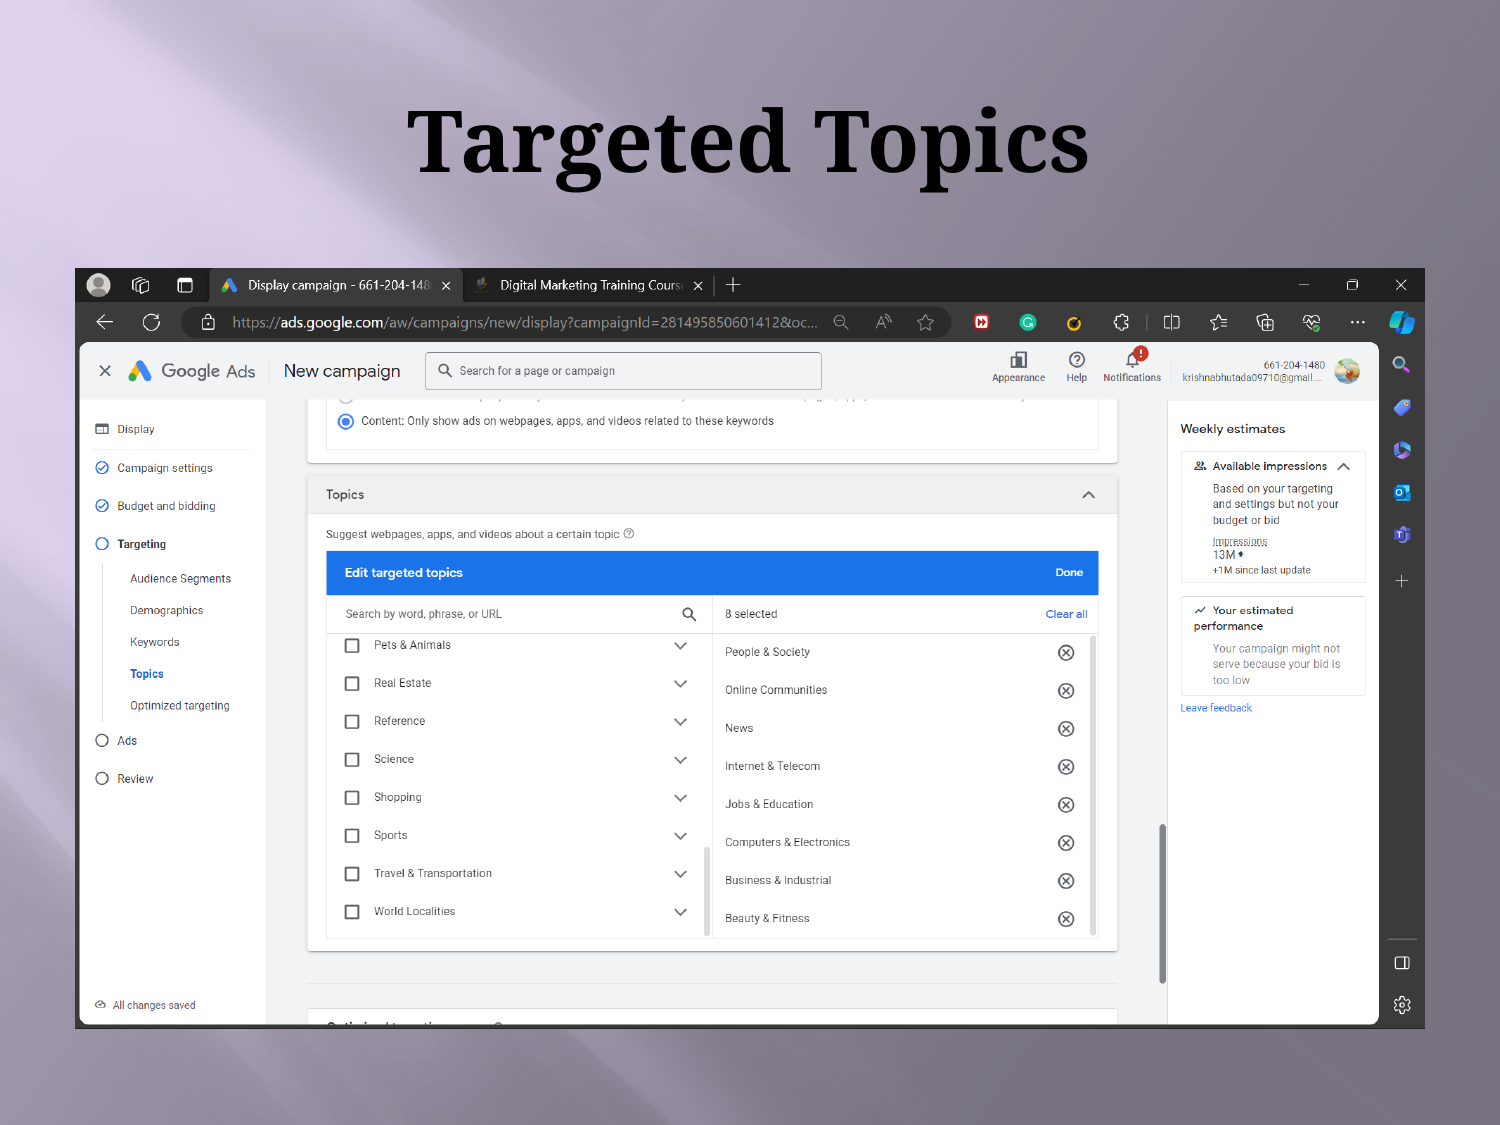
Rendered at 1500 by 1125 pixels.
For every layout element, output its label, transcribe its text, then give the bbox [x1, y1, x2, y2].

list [74, 268, 1426, 1029]
title Targeted Topics [75, 45, 1425, 233]
